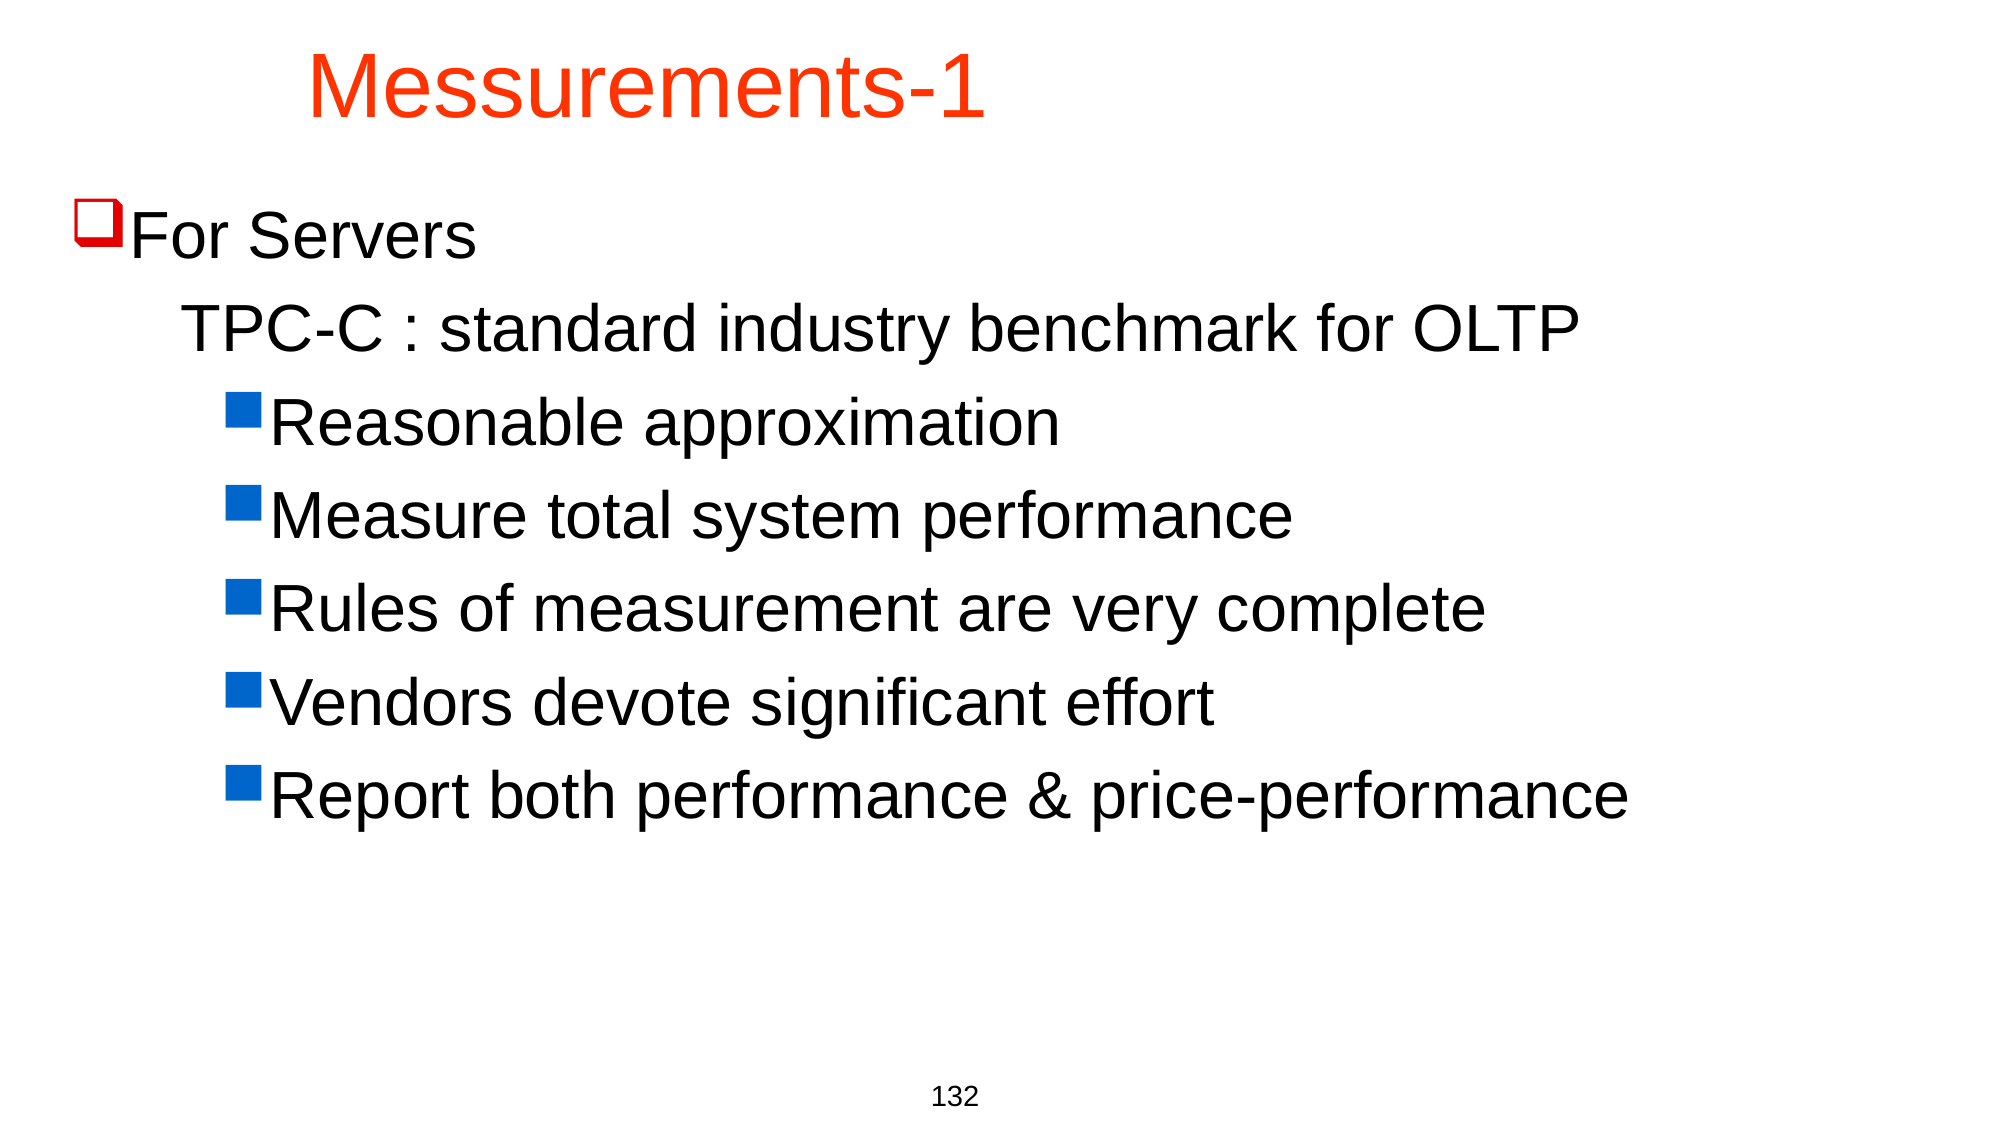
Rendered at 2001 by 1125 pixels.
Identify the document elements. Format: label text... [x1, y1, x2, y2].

list For Servers TPC-C : standard industry benchmark for OLTP Reasonable approximation Measure total system performance Rules of measurement are very complete Vendors devote significant effort Report both performance & price-performance [54, 184, 1946, 972]
title Messurements-1 [291, 0, 1946, 161]
